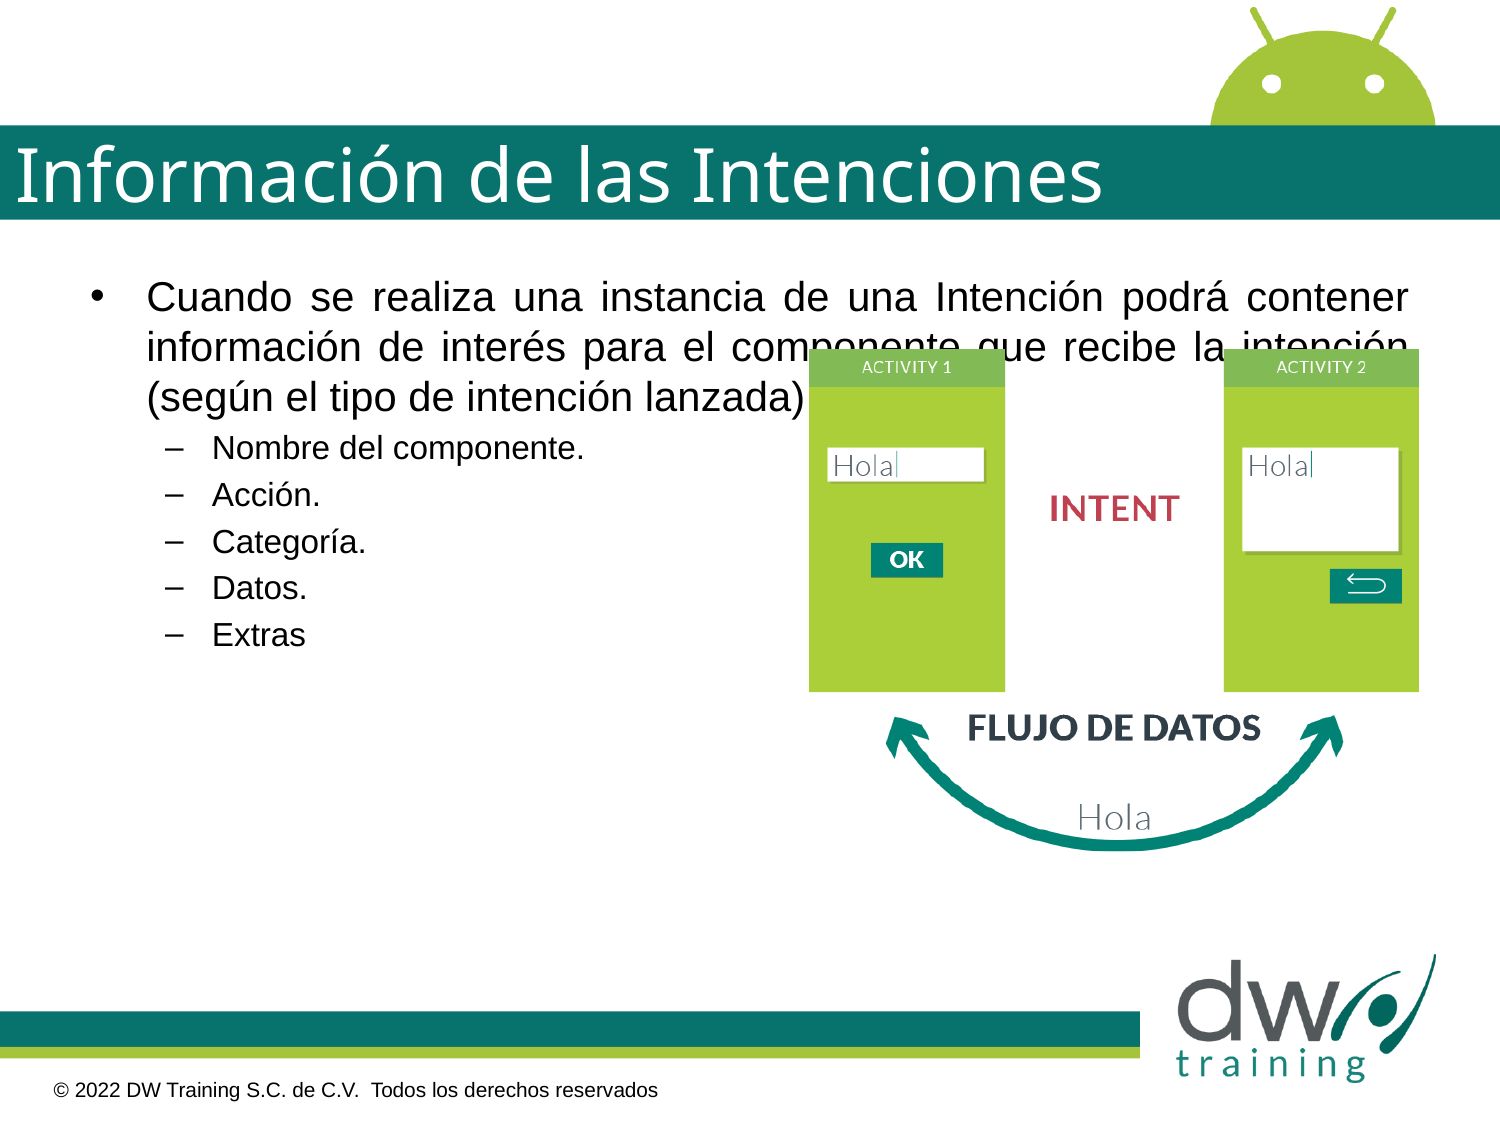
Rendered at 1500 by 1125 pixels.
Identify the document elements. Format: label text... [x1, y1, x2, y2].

picture [1175, 954, 1436, 1083]
title Información de las Intenciones [0, 125, 1199, 220]
picture [1210, 7, 1436, 125]
list Cuando se realiza una instancia de una Intención podrá contener información de interés para el componente que recibe la intención (según el tipo de intención lanzada). Nombre del componente. Acción. Categoría. Datos. Extras [75, 262, 1425, 1005]
picture [808, 349, 1420, 853]
